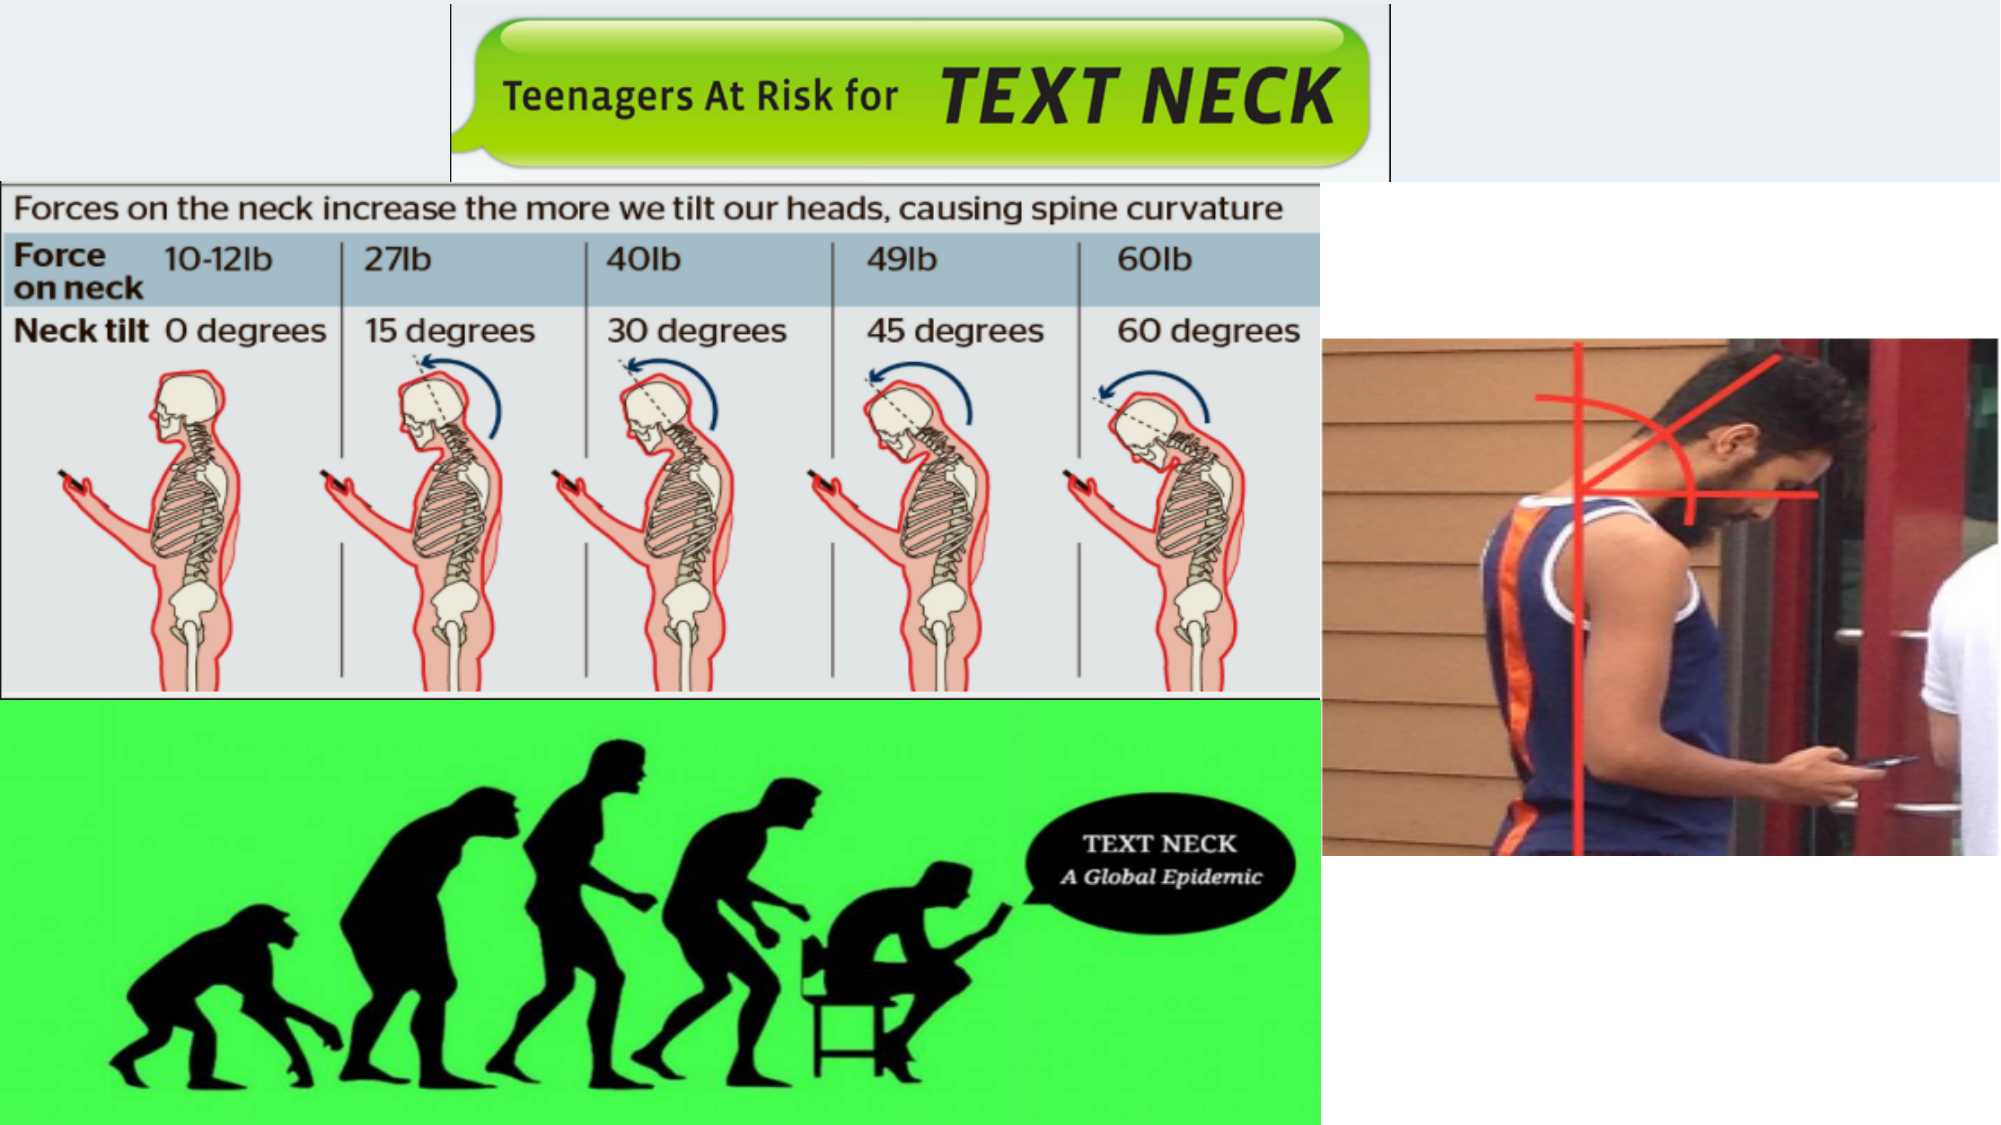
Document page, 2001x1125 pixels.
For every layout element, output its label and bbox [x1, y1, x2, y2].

text_box [0, 0, 2000, 182]
picture [0, 4, 2000, 1125]
